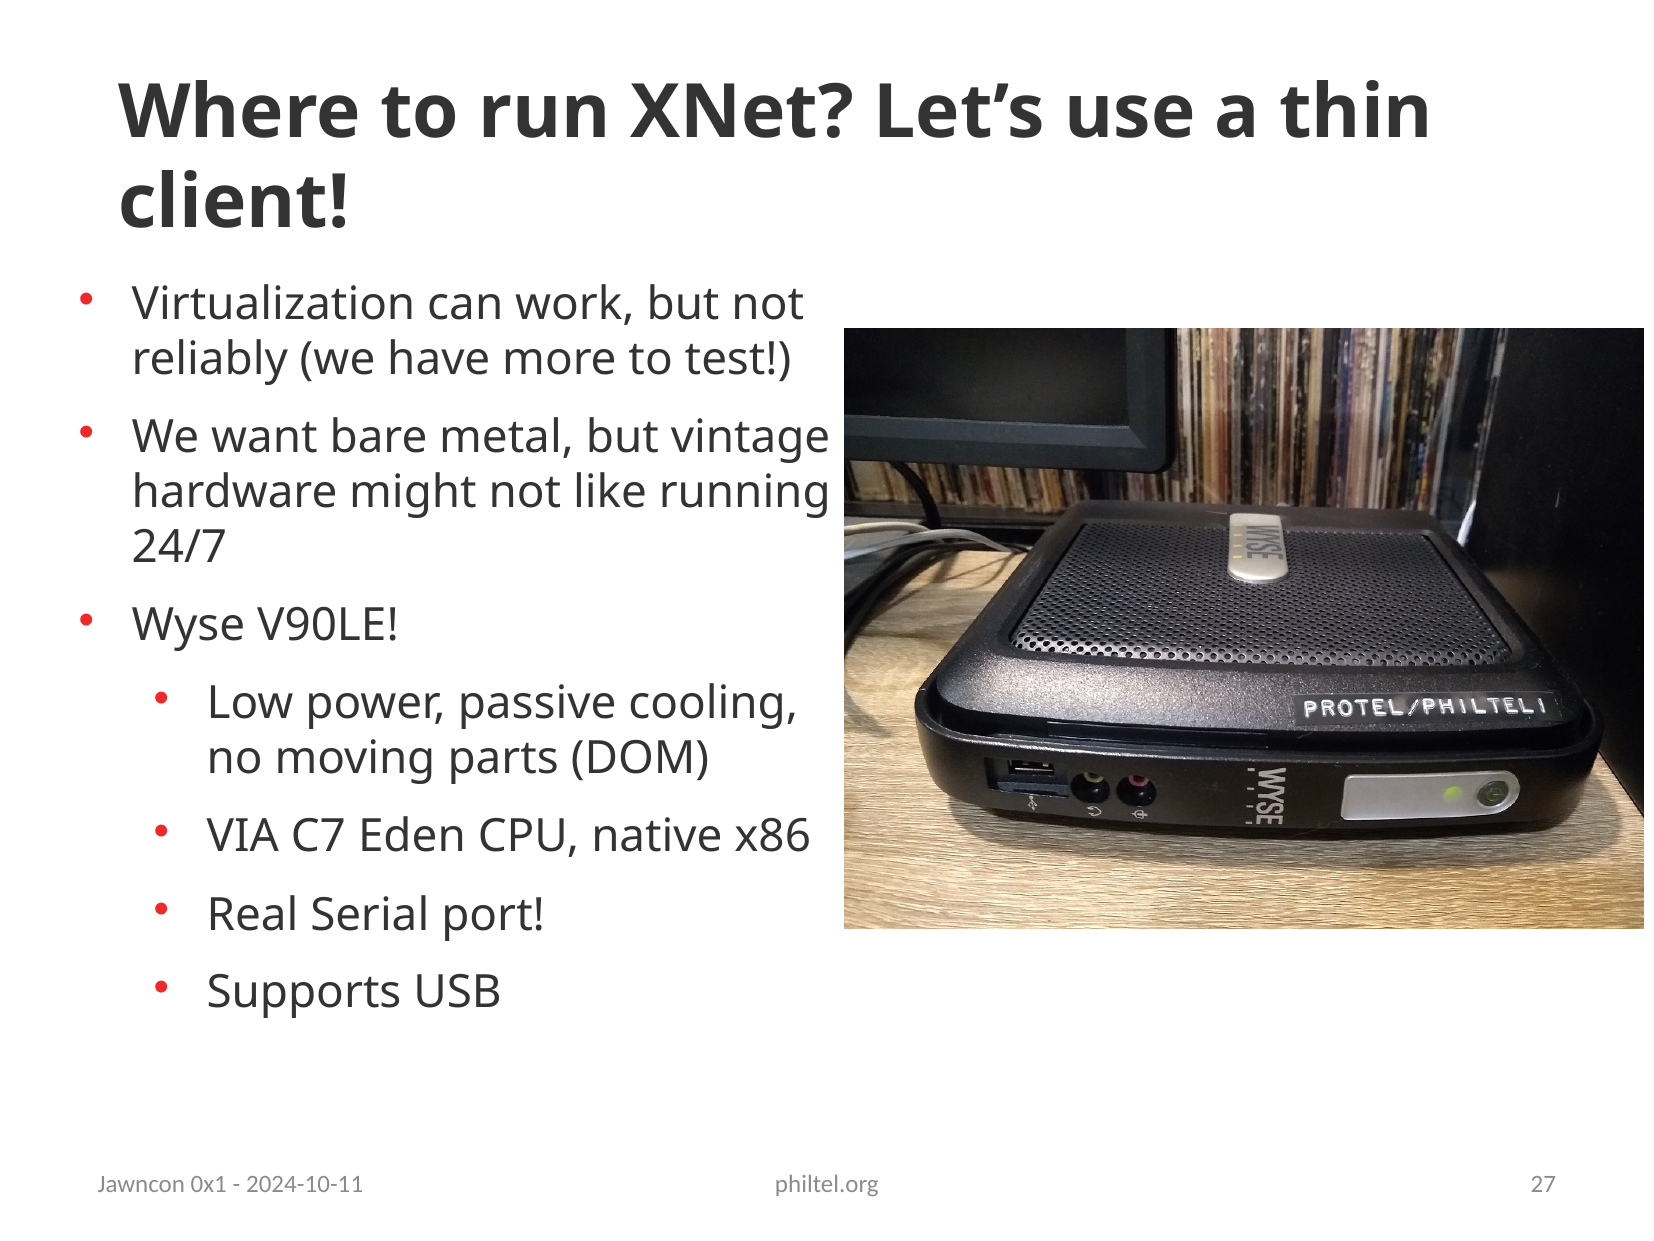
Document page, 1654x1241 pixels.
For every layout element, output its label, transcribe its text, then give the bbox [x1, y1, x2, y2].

picture [844, 328, 1644, 929]
footer philtel.org [565, 1149, 1089, 1216]
text_box Where to run XNet? Let’s use a thin client! [118, 62, 1571, 243]
slide_number 27 [1185, 1149, 1572, 1216]
text_box Virtualization can work, but not reliably (we have more to test!) We want bare metal, but vintage hardware might not like running 24/7 Wyse V90LE! Low power, passive cooling, no moving parts (DOM) VIA C7 Eden CPU, native x86 Real Serial port! Supports USB [60, 273, 845, 993]
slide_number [82, 1149, 469, 1216]
